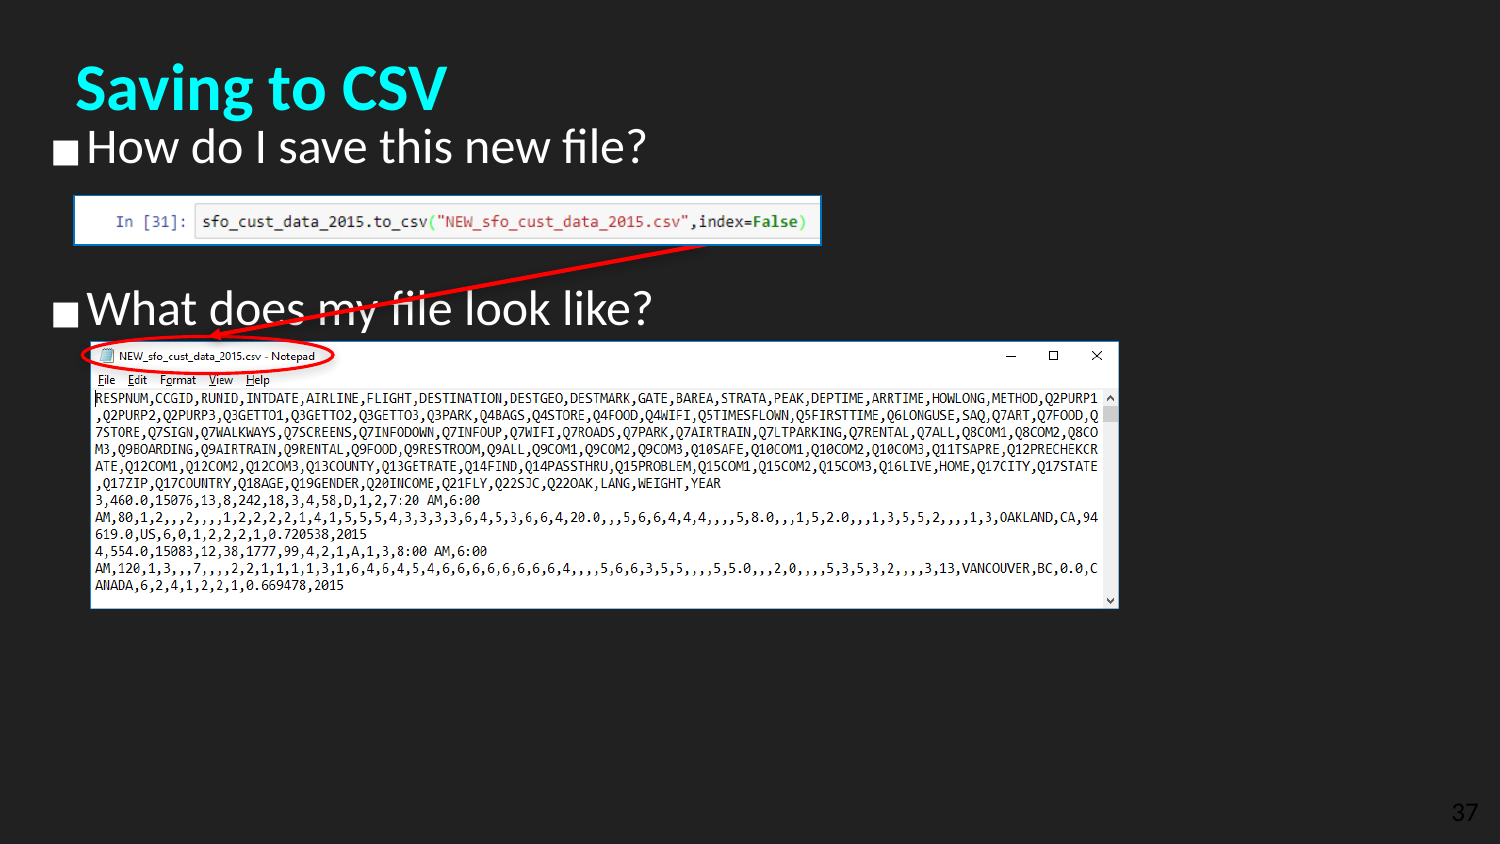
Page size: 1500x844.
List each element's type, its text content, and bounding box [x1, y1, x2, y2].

picture [74, 195, 821, 245]
picture [90, 341, 1119, 610]
text_box Saving to CSV [74, 36, 1477, 140]
list How do I save this new file? What does my file look like? [48, 114, 1451, 730]
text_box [207, 253, 707, 337]
slide_number ‹#› [1403, 779, 1494, 844]
